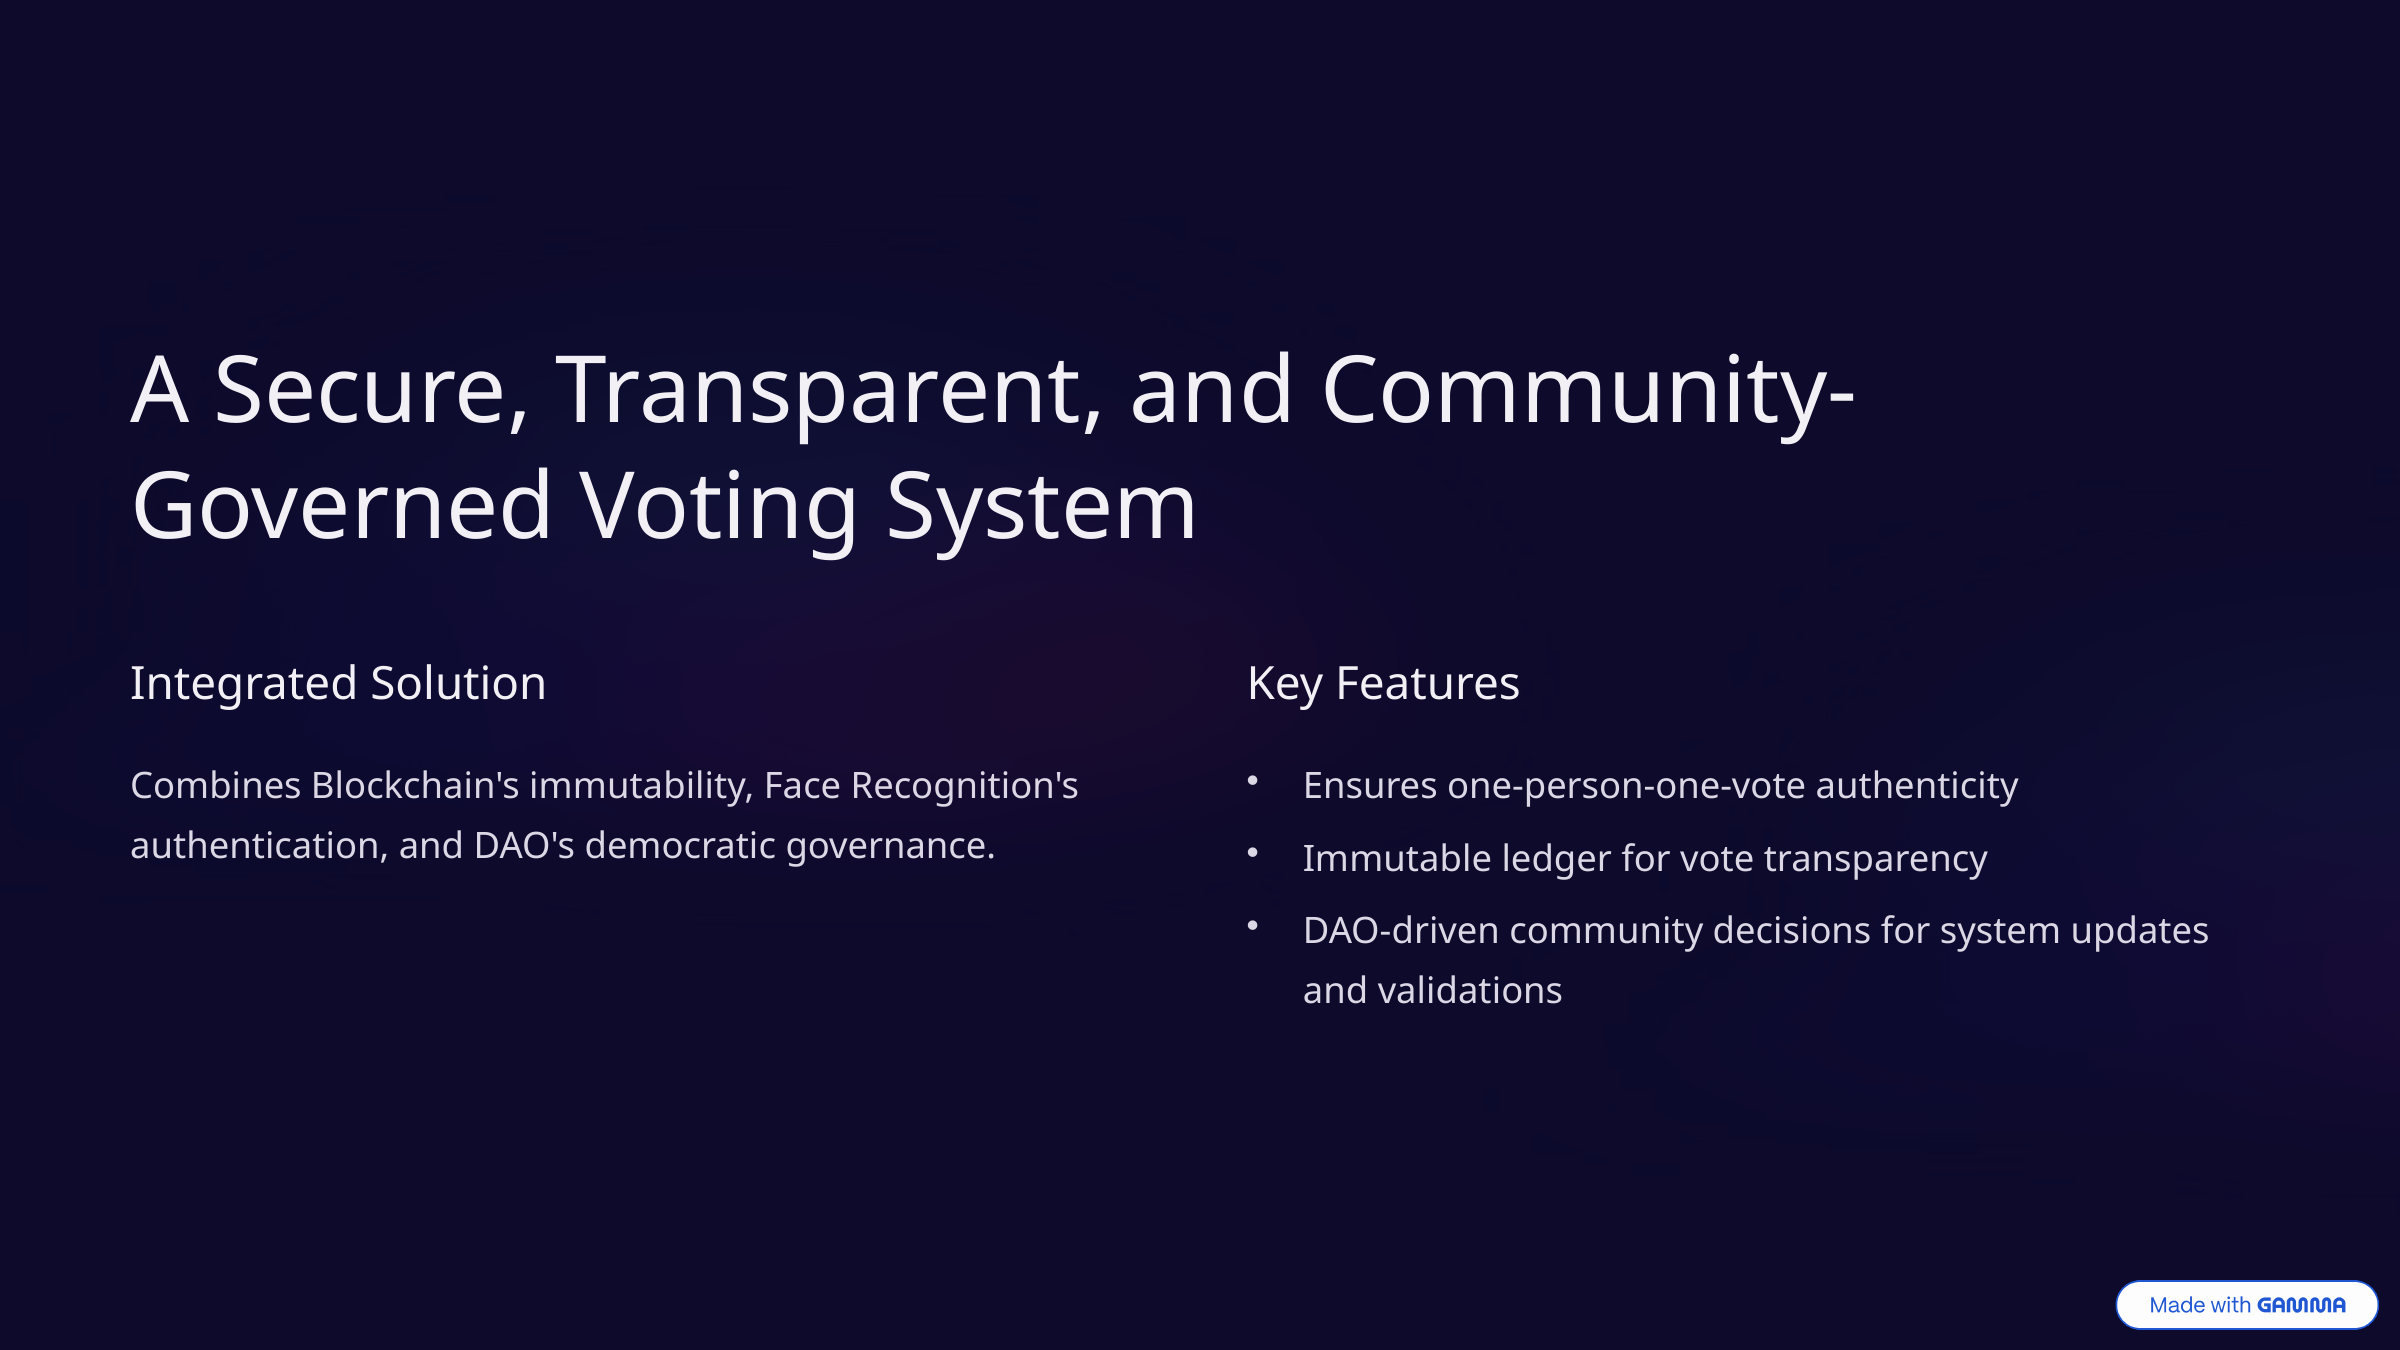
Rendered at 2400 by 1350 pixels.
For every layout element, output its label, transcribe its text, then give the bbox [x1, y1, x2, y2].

picture [2106, 1271, 2389, 1339]
text_box DAO-driven community decisions for system updates and validations [1246, 891, 2271, 1011]
text_box Ensures one-person-one-vote authenticity [1246, 746, 2271, 807]
text_box A Secure, Transparent, and Community-Governed Voting System [130, 325, 2270, 559]
text_box Key Features [1246, 651, 1712, 710]
text_box Integrated Solution [130, 651, 596, 710]
text_box Combines Blockchain's immutability, Face Recognition's authentication, and DAO's democratic governance. [130, 746, 1155, 866]
text_box Immutable ledger for vote transparency [1246, 819, 2271, 879]
